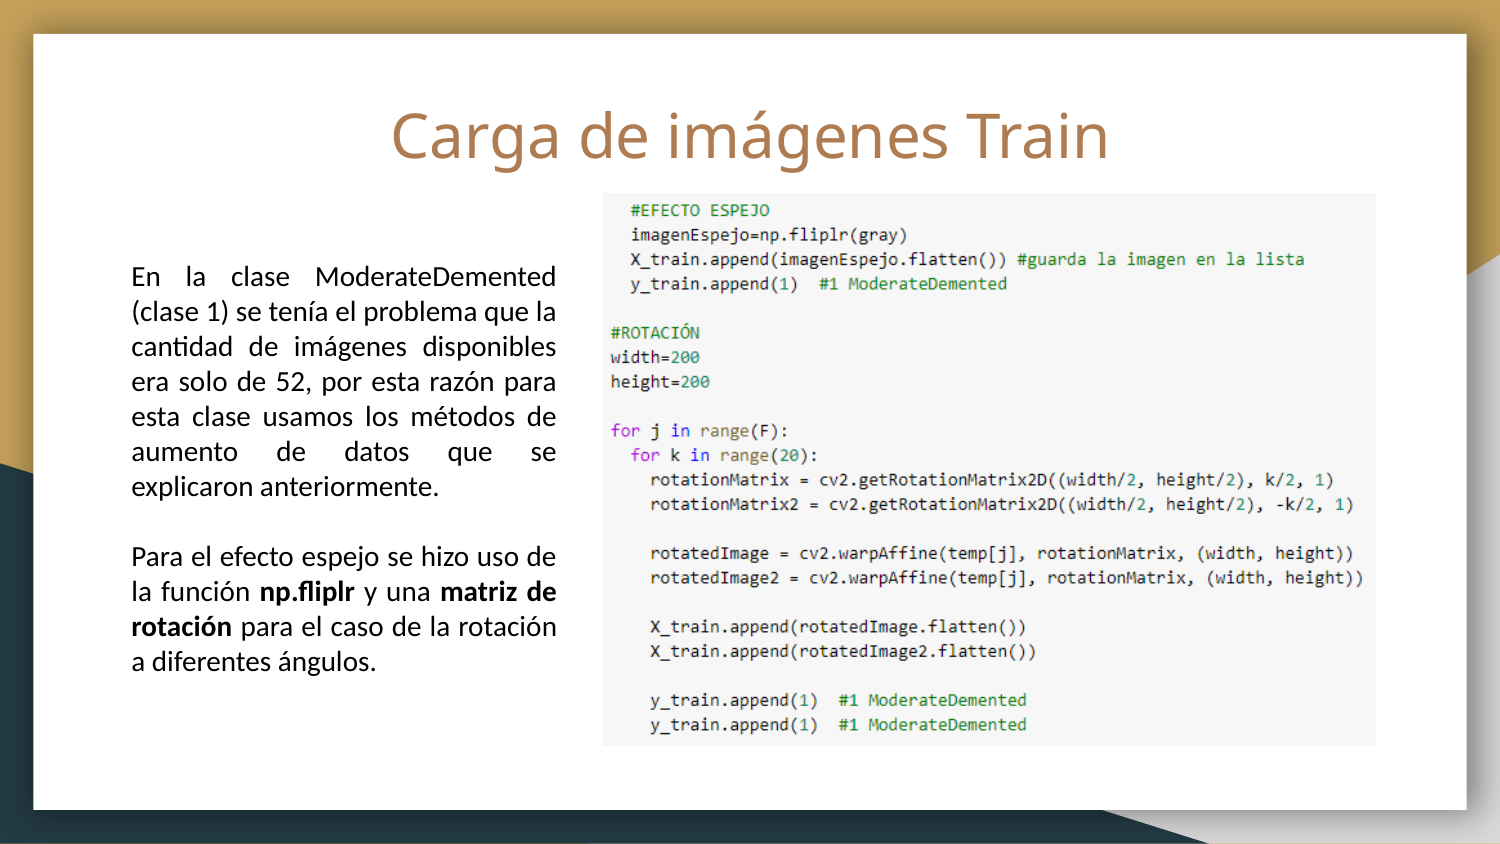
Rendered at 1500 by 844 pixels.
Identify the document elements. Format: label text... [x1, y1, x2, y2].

picture [603, 193, 1377, 746]
text_box En la clase ModerateDemented (clase 1) se tenía el problema que la cantidad de imágenes disponibles era solo de 52, por esta razón para esta clase usamos los métodos de aumento de datos que se explicaron anteriormente. Para el efecto espejo se hizo uso de la función np.fliplr y una matriz de rotación para el caso de la rotación a diferentes ángulos. [116, 242, 572, 692]
title Carga de imágenes Train [272, 81, 1230, 187]
